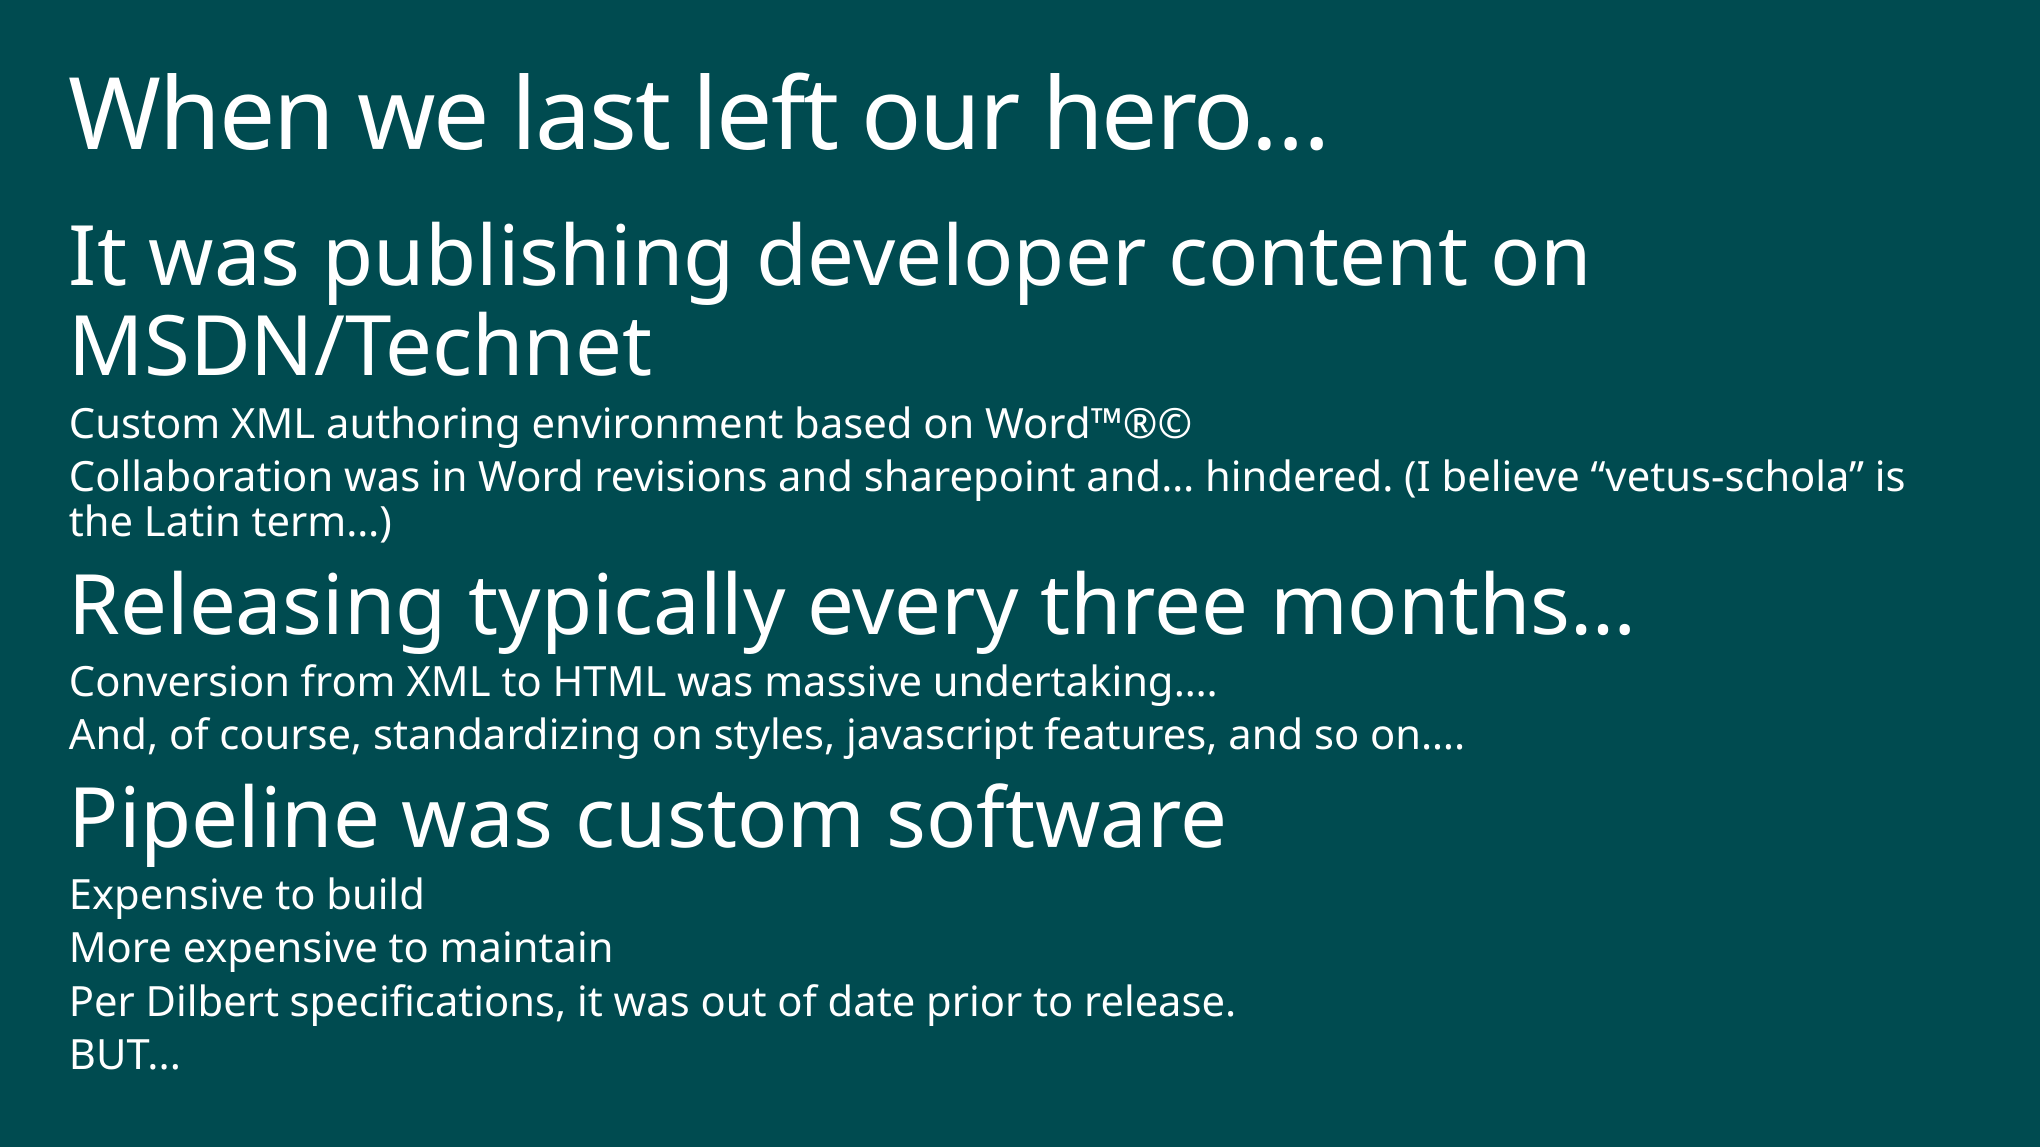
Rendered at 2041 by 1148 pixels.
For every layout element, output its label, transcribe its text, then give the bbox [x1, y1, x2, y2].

title When we last left our hero… [45, 48, 1996, 198]
list It was publishing developer content on MSDN/Technet Custom XML authoring environment based on Word™®© Collaboration was in Word revisions and sharepoint and… hindered. (I believe “vetus-schola” is the Latin term…) Releasing typically every three months… Conversion from XML to HTML was massive undertaking…. And, of course, standardizing on styles, javascript features, and so on…. Pipeline was custom software Expensive to build More expensive to maintain Per Dilbert specifications, it was out of date prior to release. BUT... [45, 198, 1996, 987]
